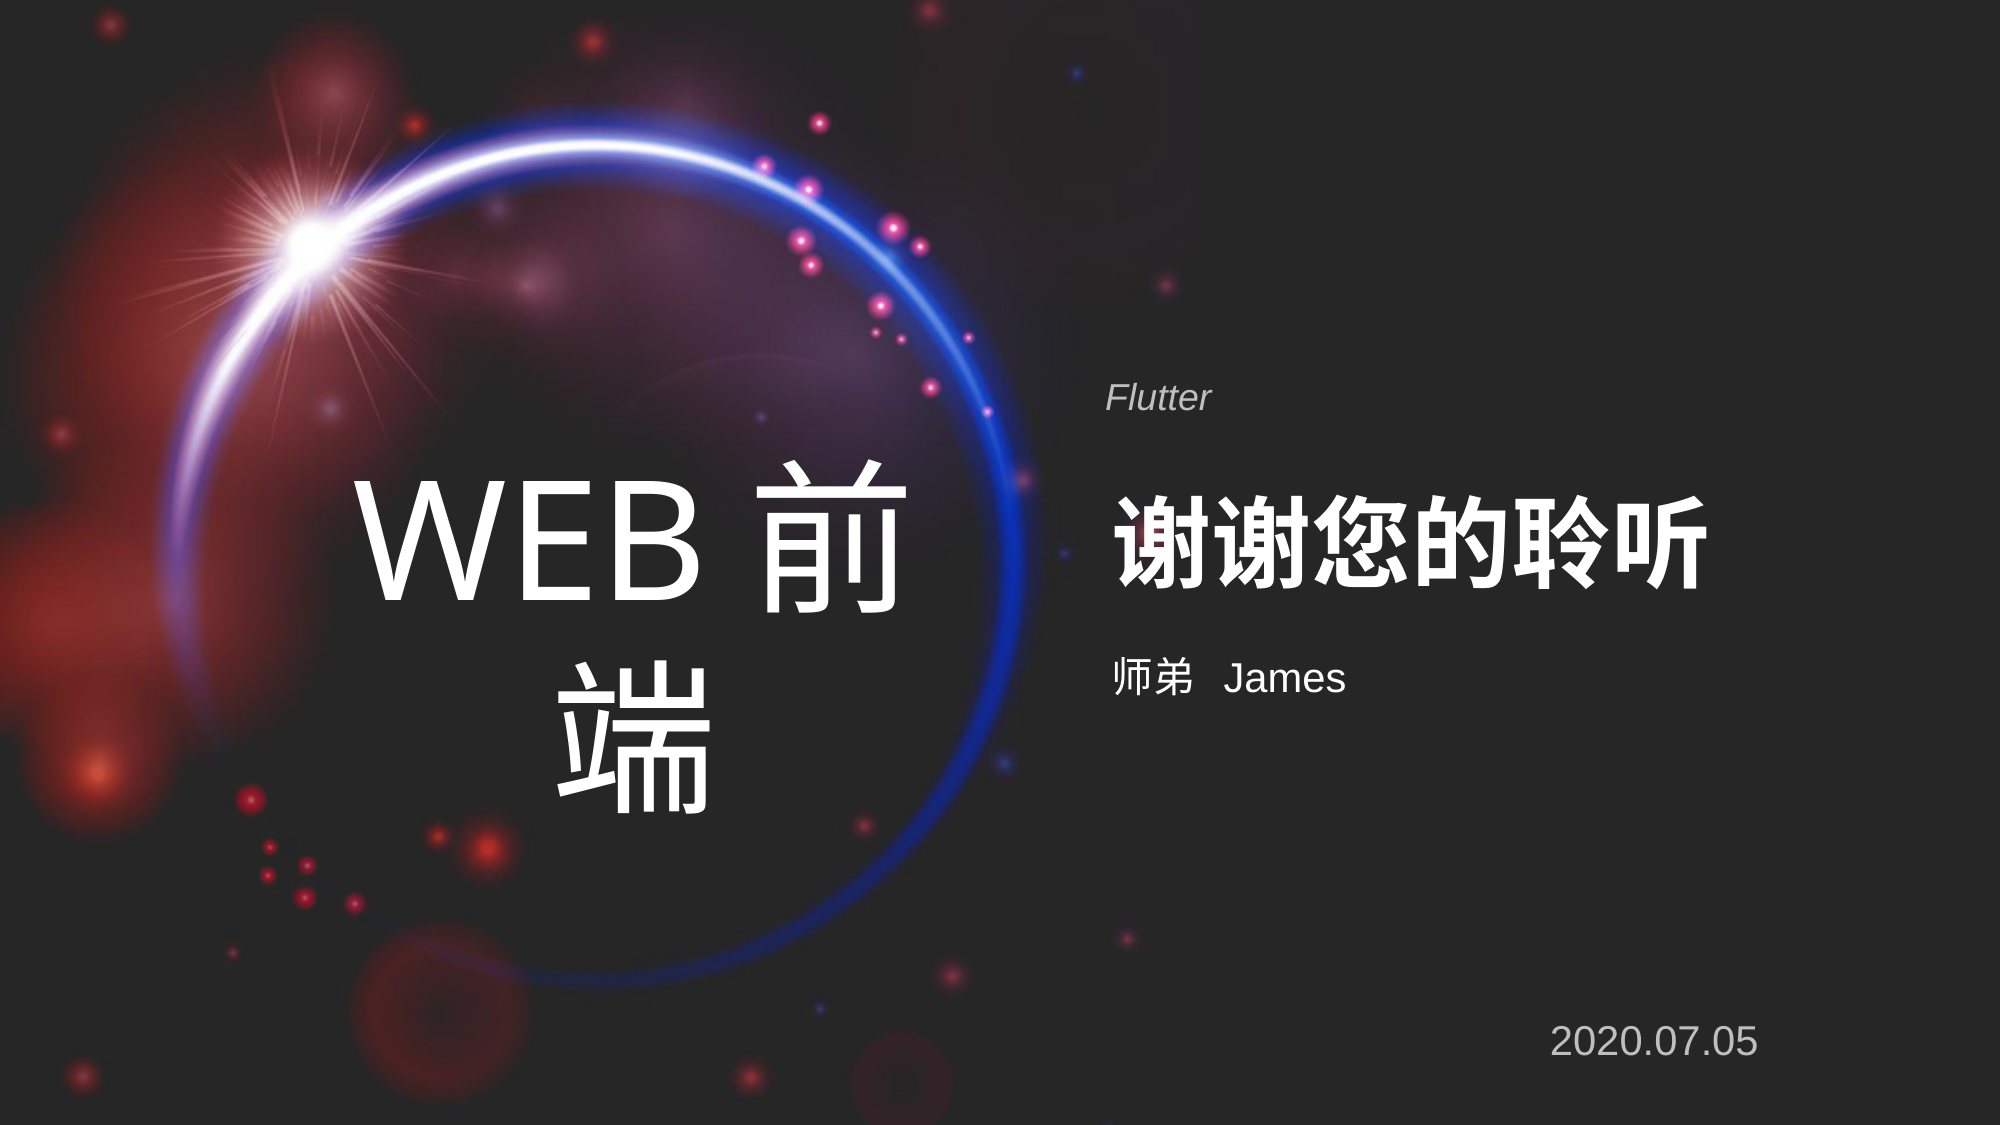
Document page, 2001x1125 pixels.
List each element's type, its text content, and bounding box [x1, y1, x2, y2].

text_box 2020.07.05 [1535, 1006, 1948, 1071]
text_box 谢谢您的聆听 [1193, 472, 1894, 608]
text_box Flutter [1193, 365, 1236, 426]
picture [0, 0, 1193, 1125]
text_box 师弟 James [1193, 643, 1782, 709]
